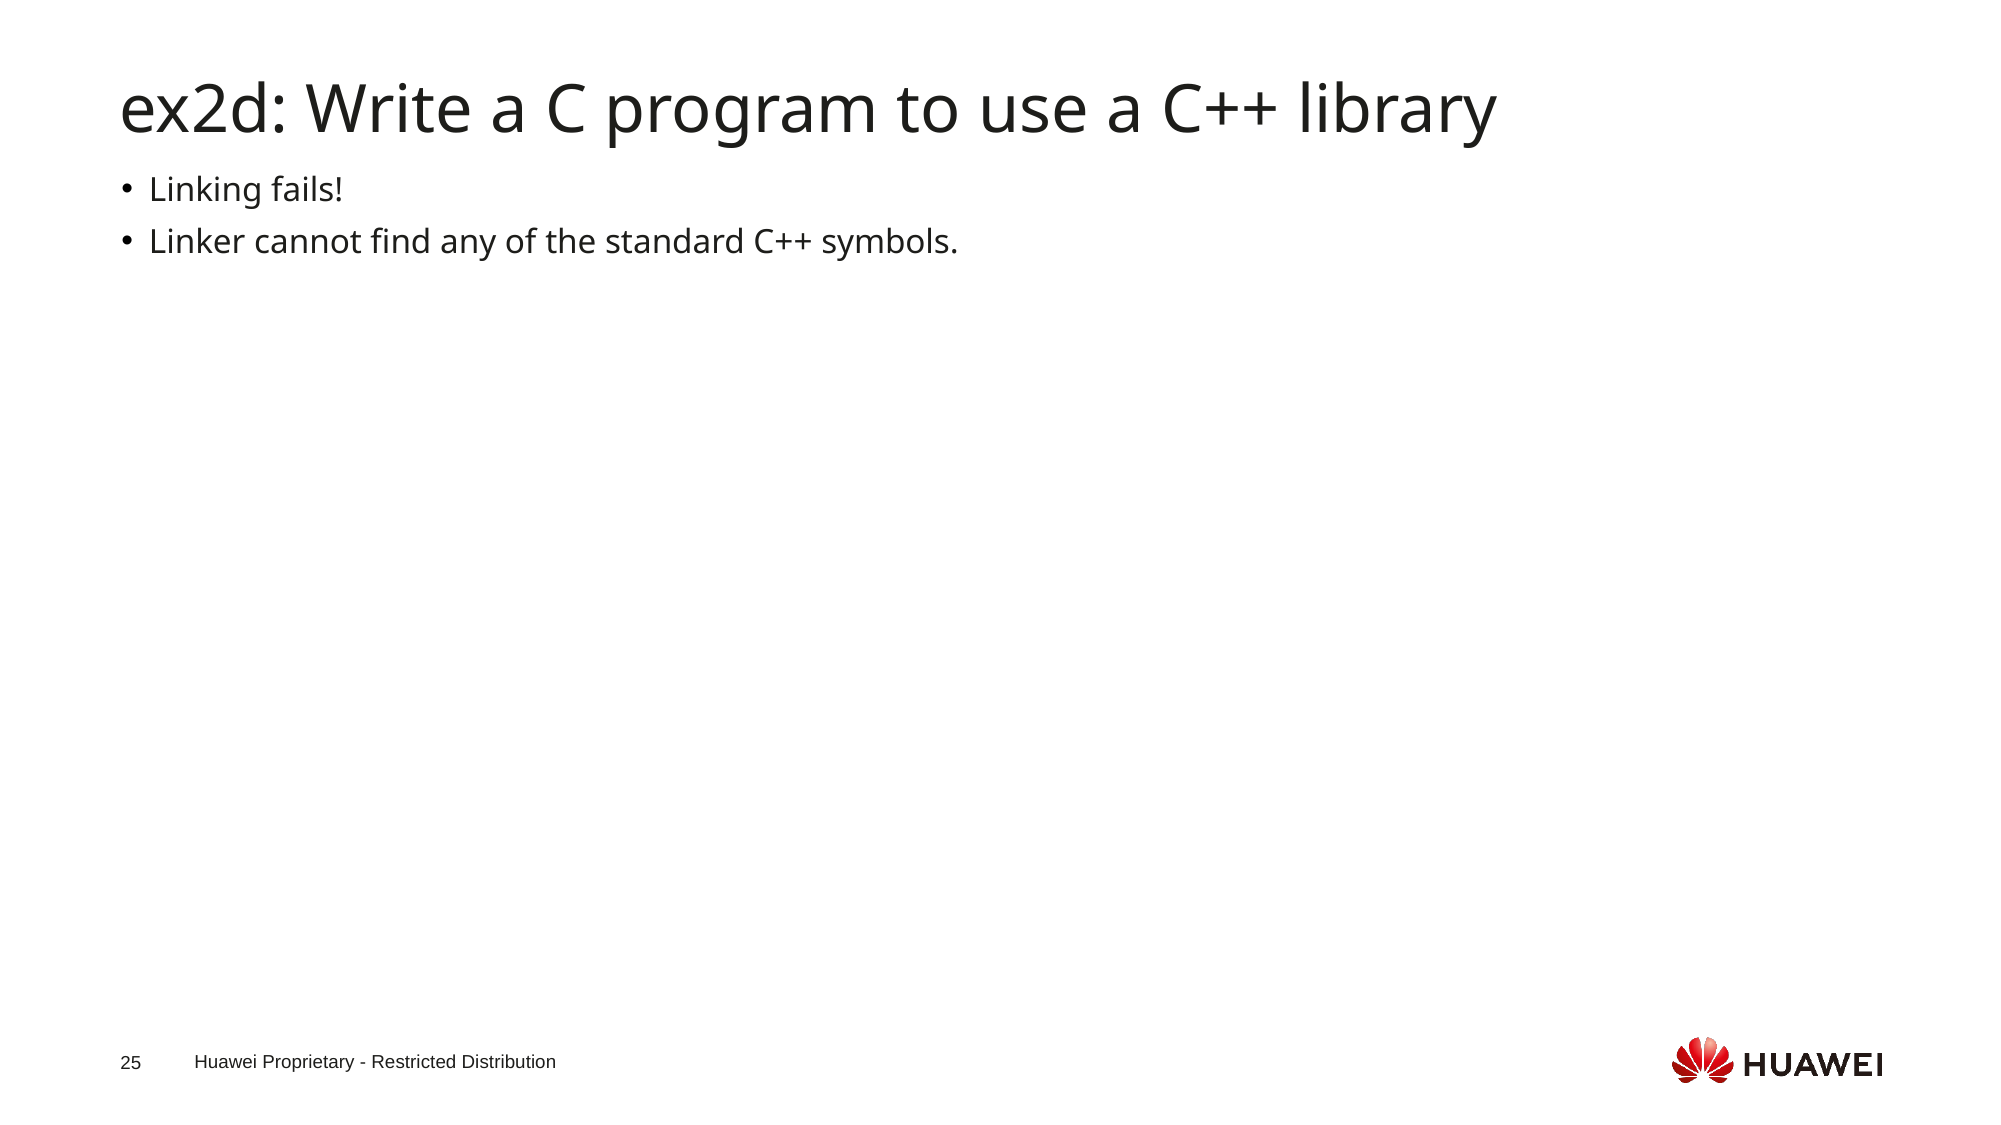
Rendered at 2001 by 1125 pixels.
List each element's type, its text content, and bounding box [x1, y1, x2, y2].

list Linking fails! Linker cannot find any of the standard C++ symbols. [119, 167, 1777, 1015]
subtitle ex2d: Write a C program to use a C++ library [119, 74, 1882, 168]
picture [1672, 1037, 1882, 1083]
